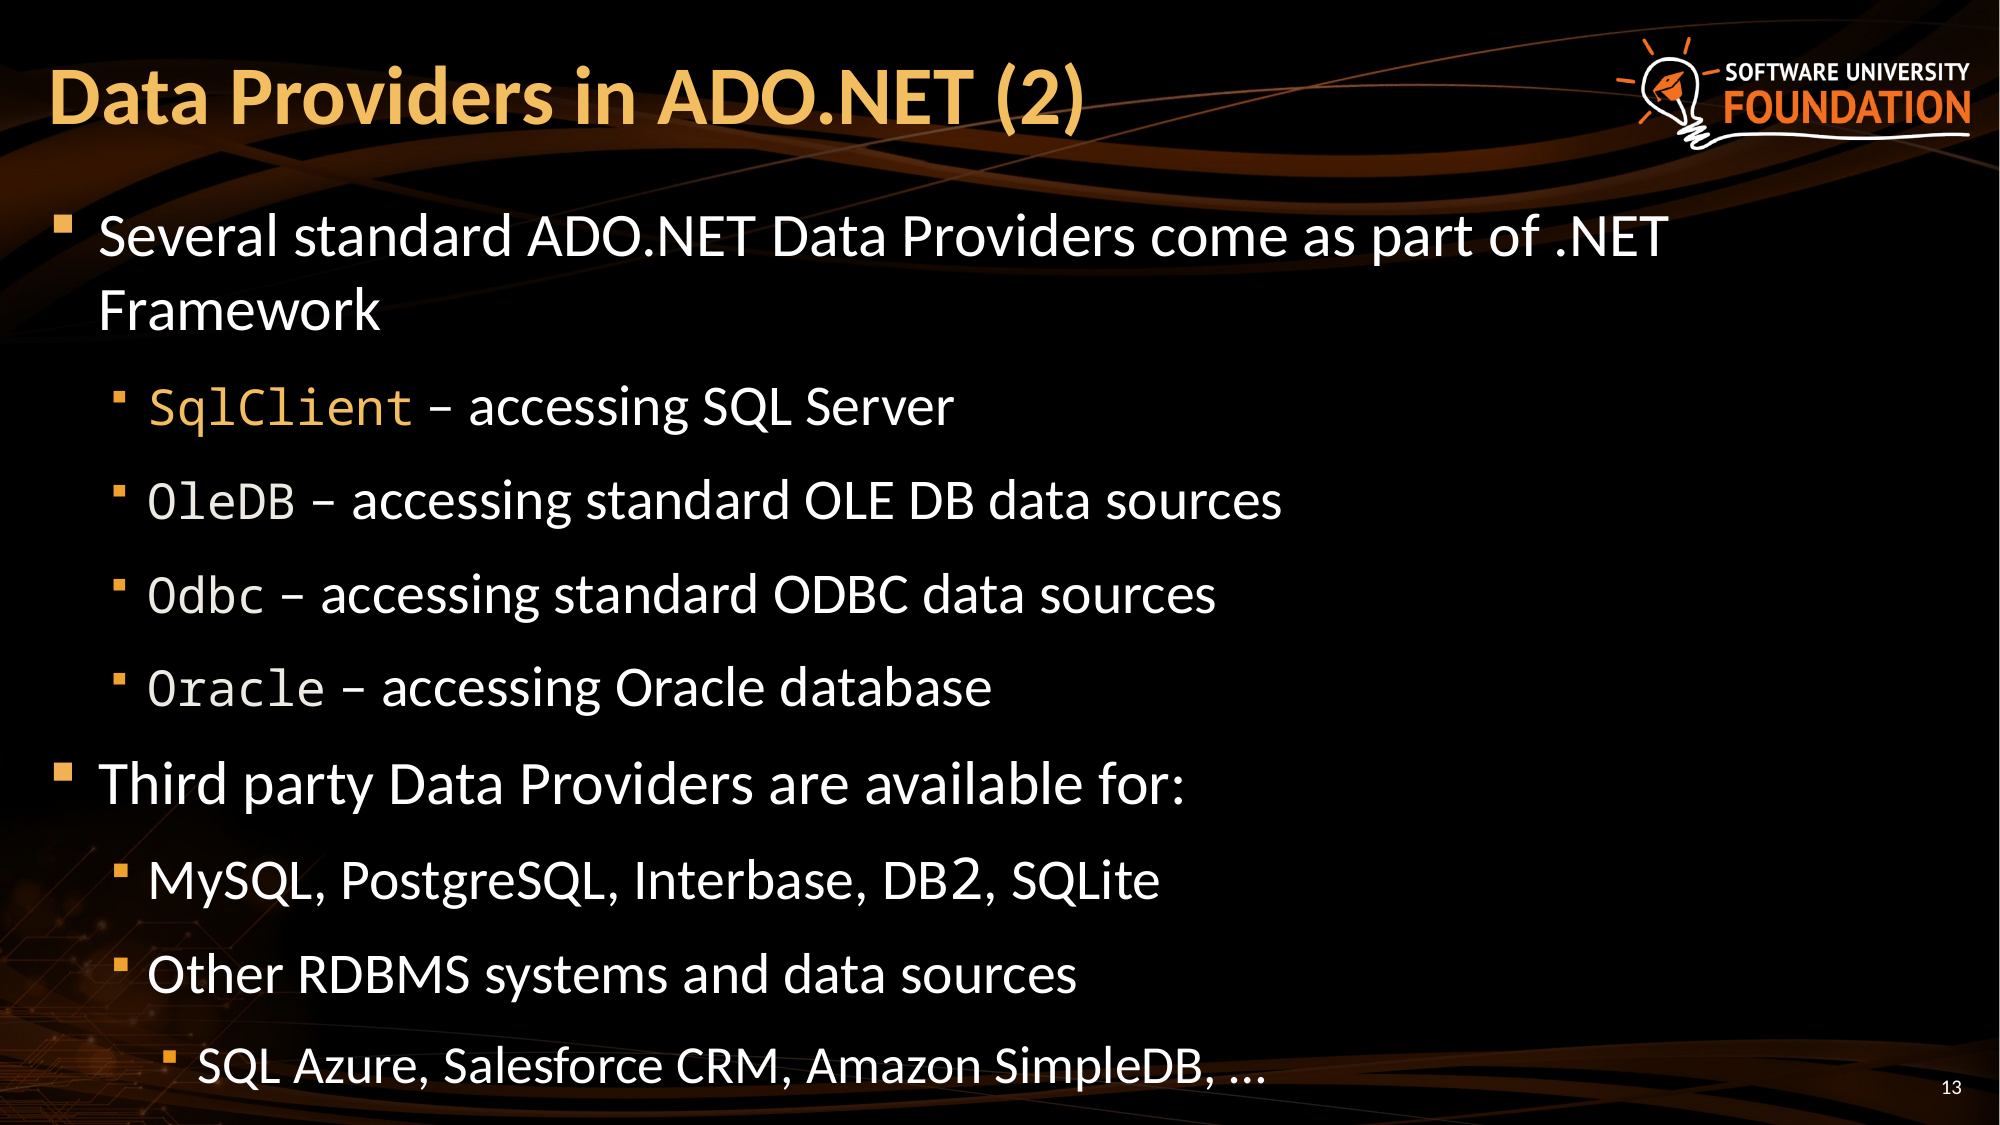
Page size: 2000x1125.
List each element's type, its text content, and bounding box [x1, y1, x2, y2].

list Several standard ADO.NET Data Providers come as part of .NET Framework SqlClient – accessing SQL Server OleDB – accessing standard OLE DB data sources Odbc – accessing standard ODBC data sources Oracle – accessing Oracle database Third party Data Providers are available for: MySQL, PostgreSQL, Interbase, DB2, SQLite Other RDBMS systems and data sources SQL Azure, Salesforce CRM, Amazon SimpleDB, … [31, 188, 1968, 1103]
picture [0, 0, 2000, 1125]
title Data Providers in ADO.NET (2) [30, 6, 1602, 189]
